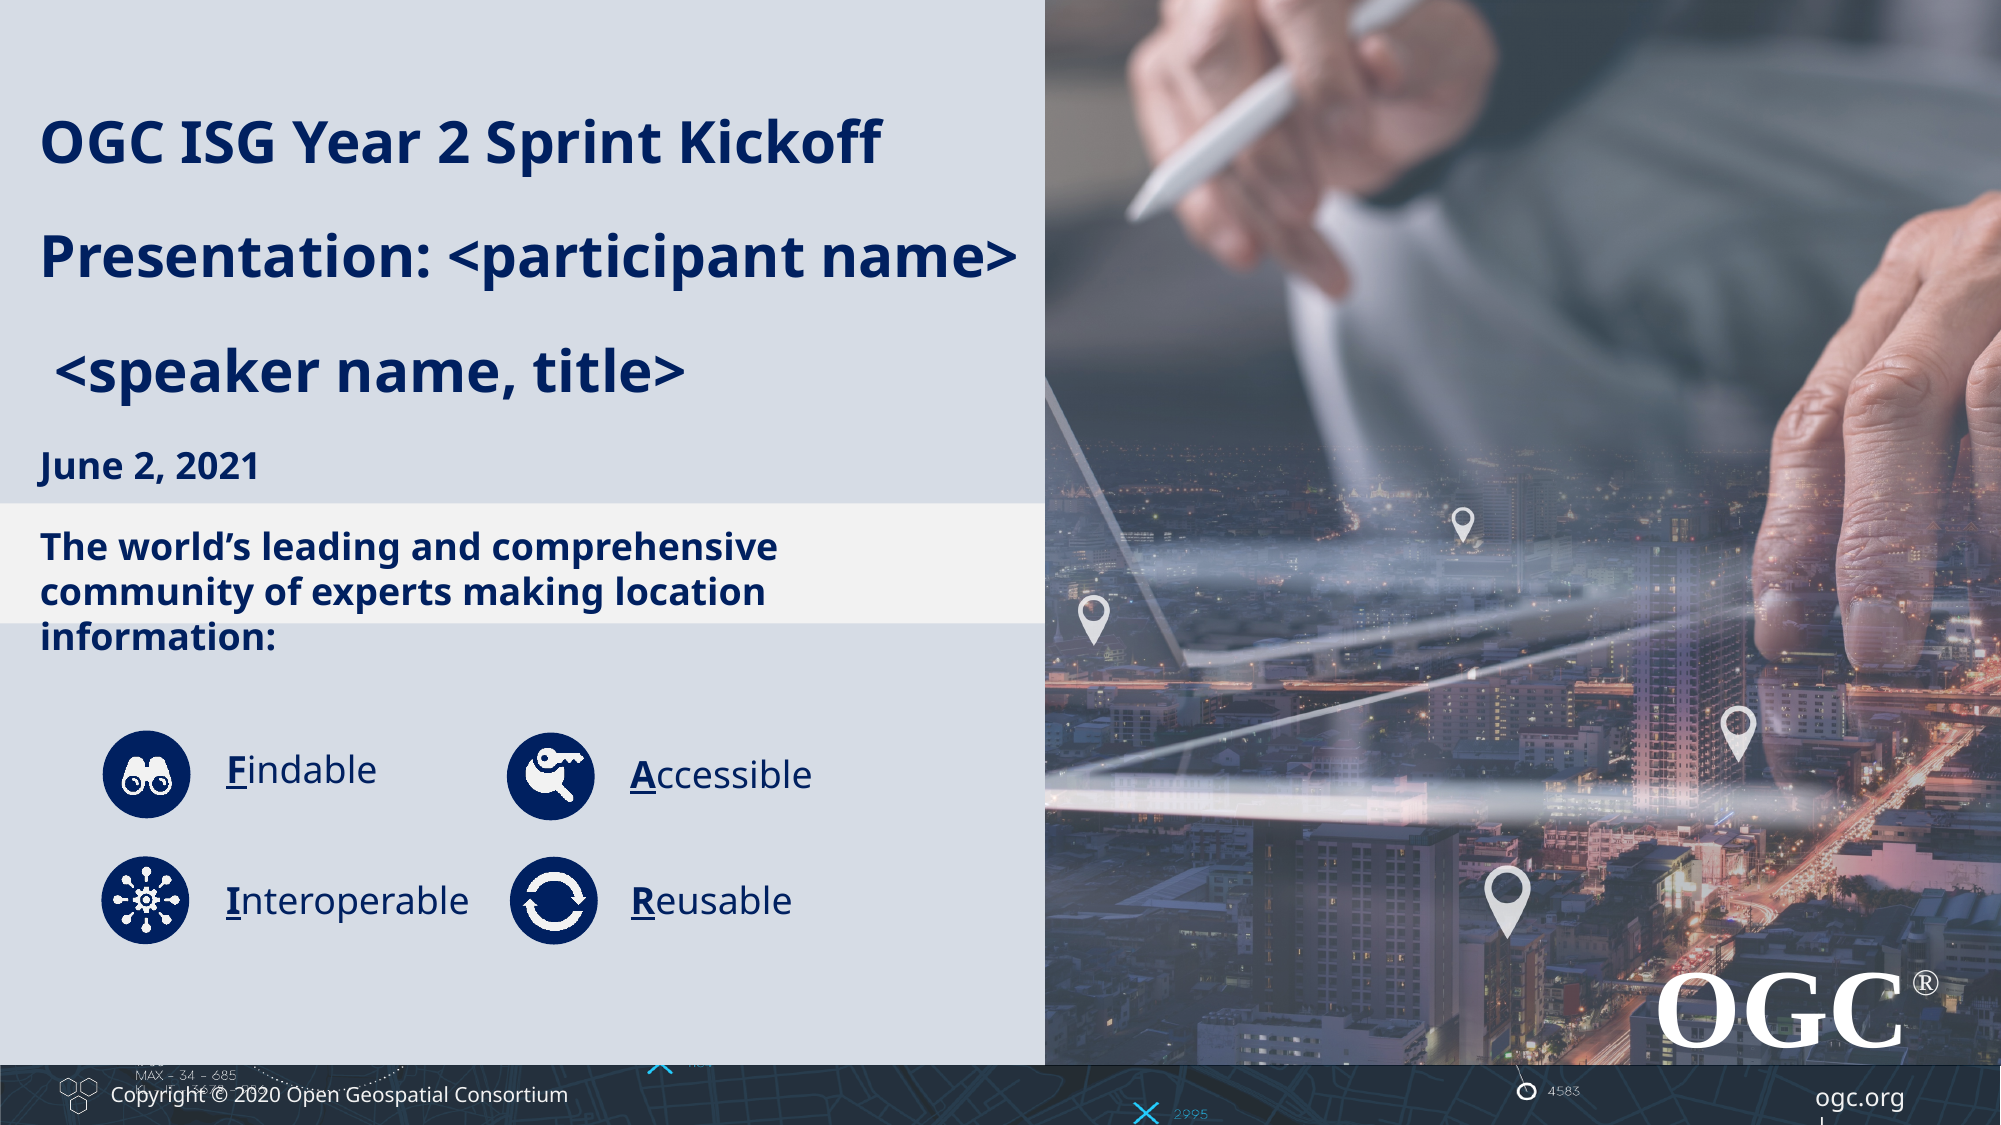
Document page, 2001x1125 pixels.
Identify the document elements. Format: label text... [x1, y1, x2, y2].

picture [502, 853, 603, 954]
picture [95, 849, 197, 950]
picture [108, 737, 185, 814]
text_box OGC ISG Year 2 Sprint Kickoff Presentation: <participant name> <speaker name, title> June 2, 2021 [25, 52, 1045, 495]
picture [510, 730, 599, 819]
picture [51, 1069, 106, 1123]
